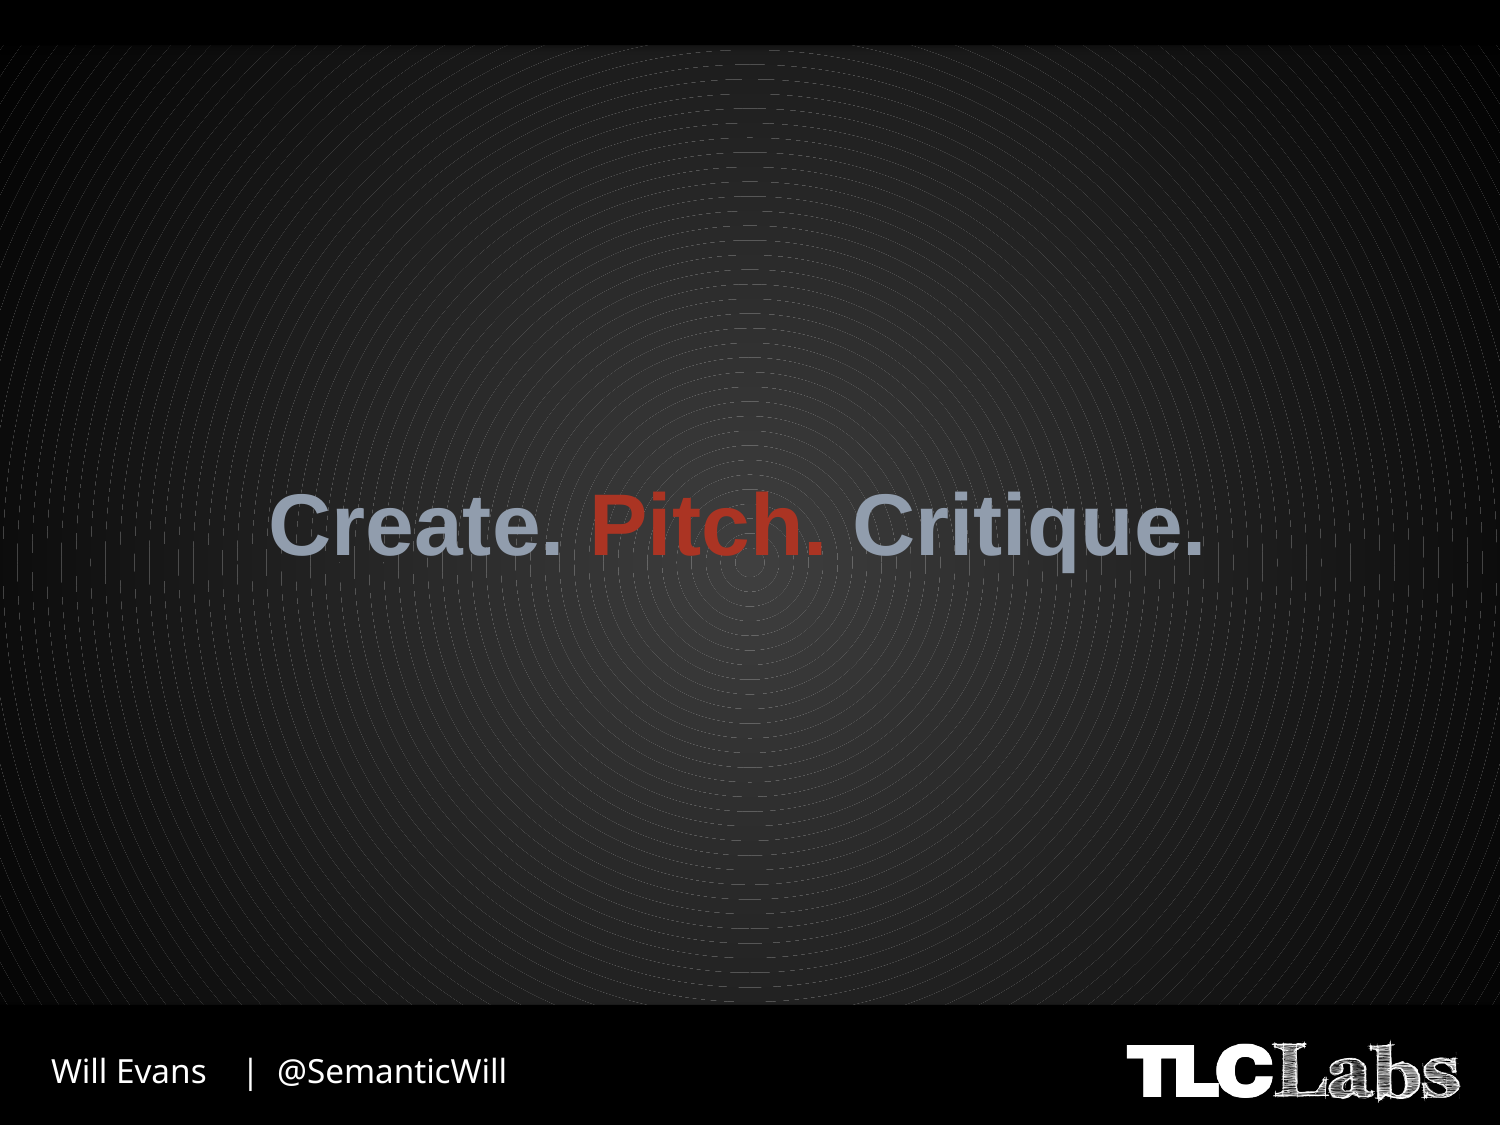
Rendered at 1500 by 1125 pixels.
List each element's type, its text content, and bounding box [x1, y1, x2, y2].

title Create. Pitch. Critique. [0, 479, 1500, 667]
picture [1106, 1028, 1500, 1112]
